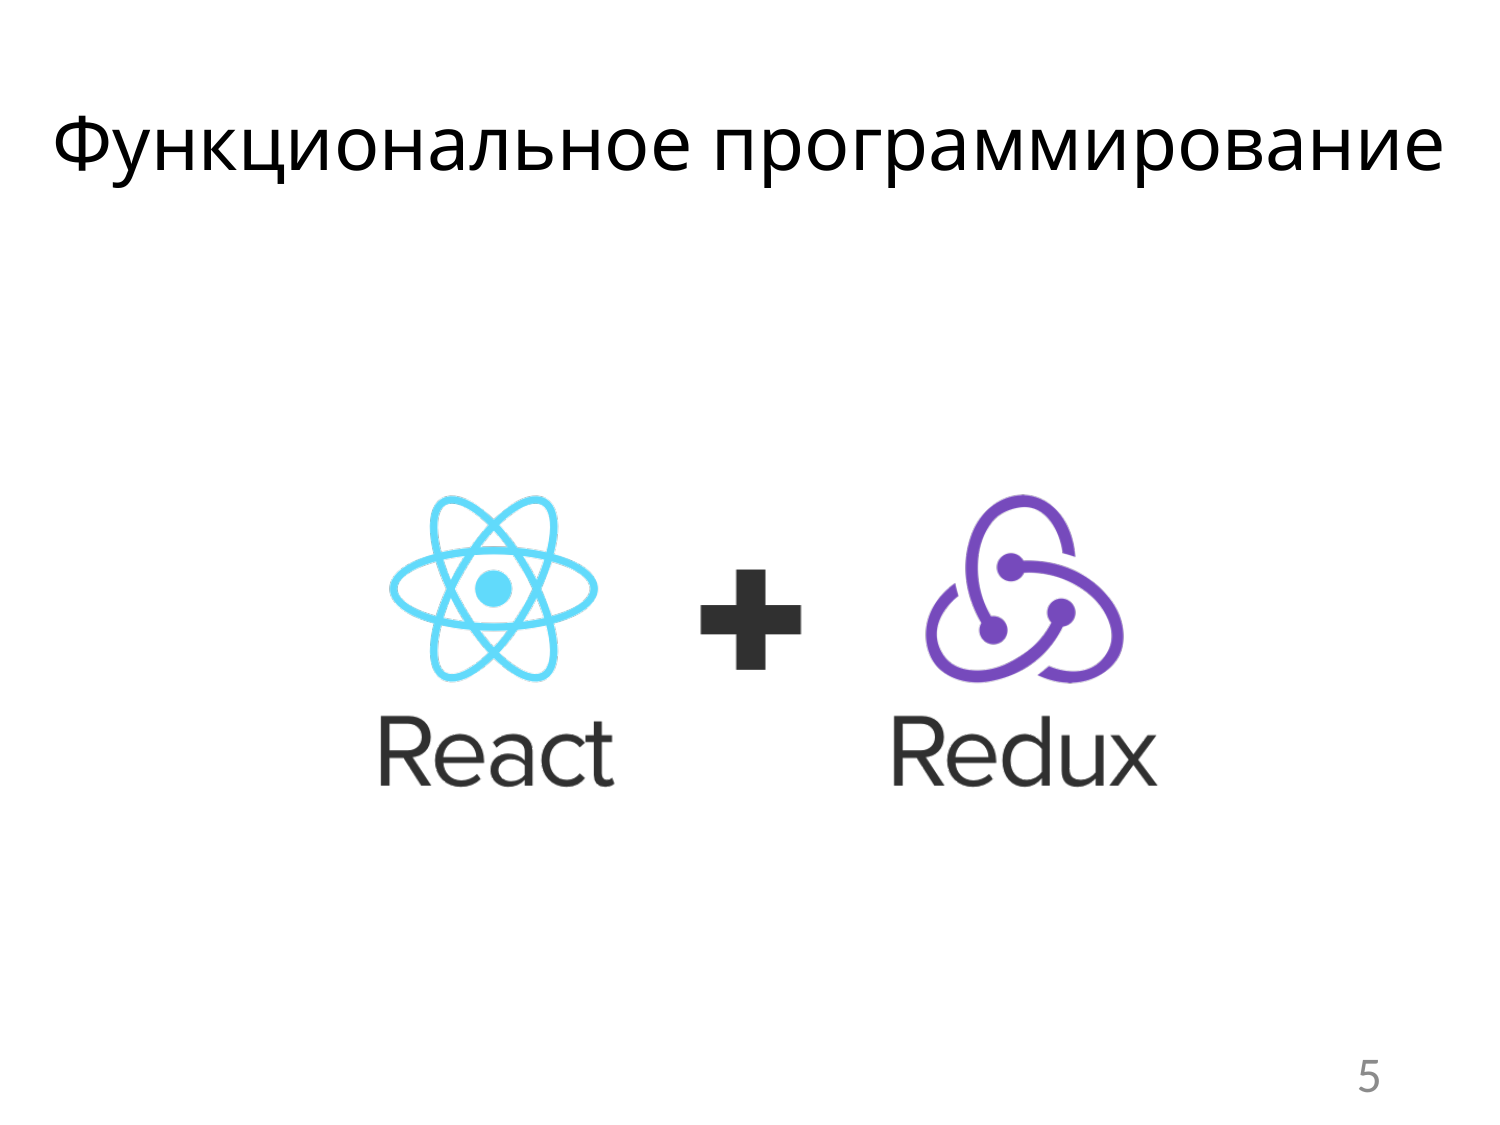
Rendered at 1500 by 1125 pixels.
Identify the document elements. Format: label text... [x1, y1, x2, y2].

slide_number 5 [1059, 1042, 1397, 1103]
text_box Функциональное программирование [37, 88, 1462, 194]
picture [336, 451, 1210, 840]
